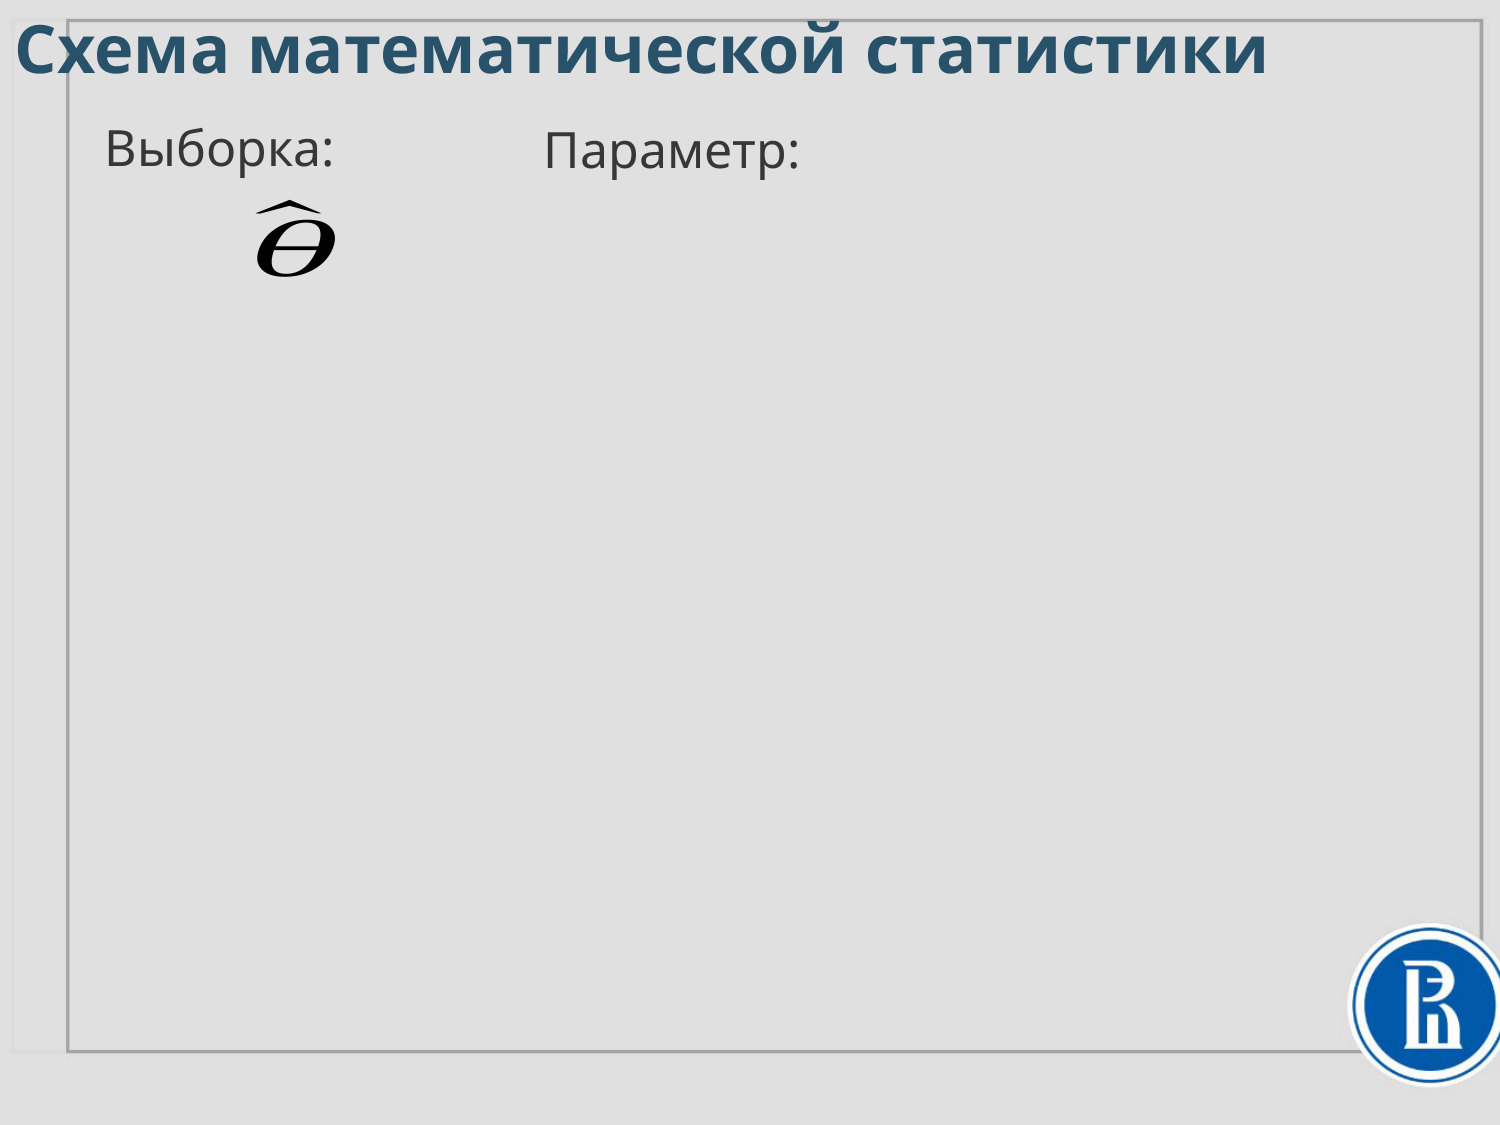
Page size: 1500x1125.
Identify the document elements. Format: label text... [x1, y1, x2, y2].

text_box Схема математической статистики [0, 0, 1500, 96]
picture [0, 96, 1500, 1125]
